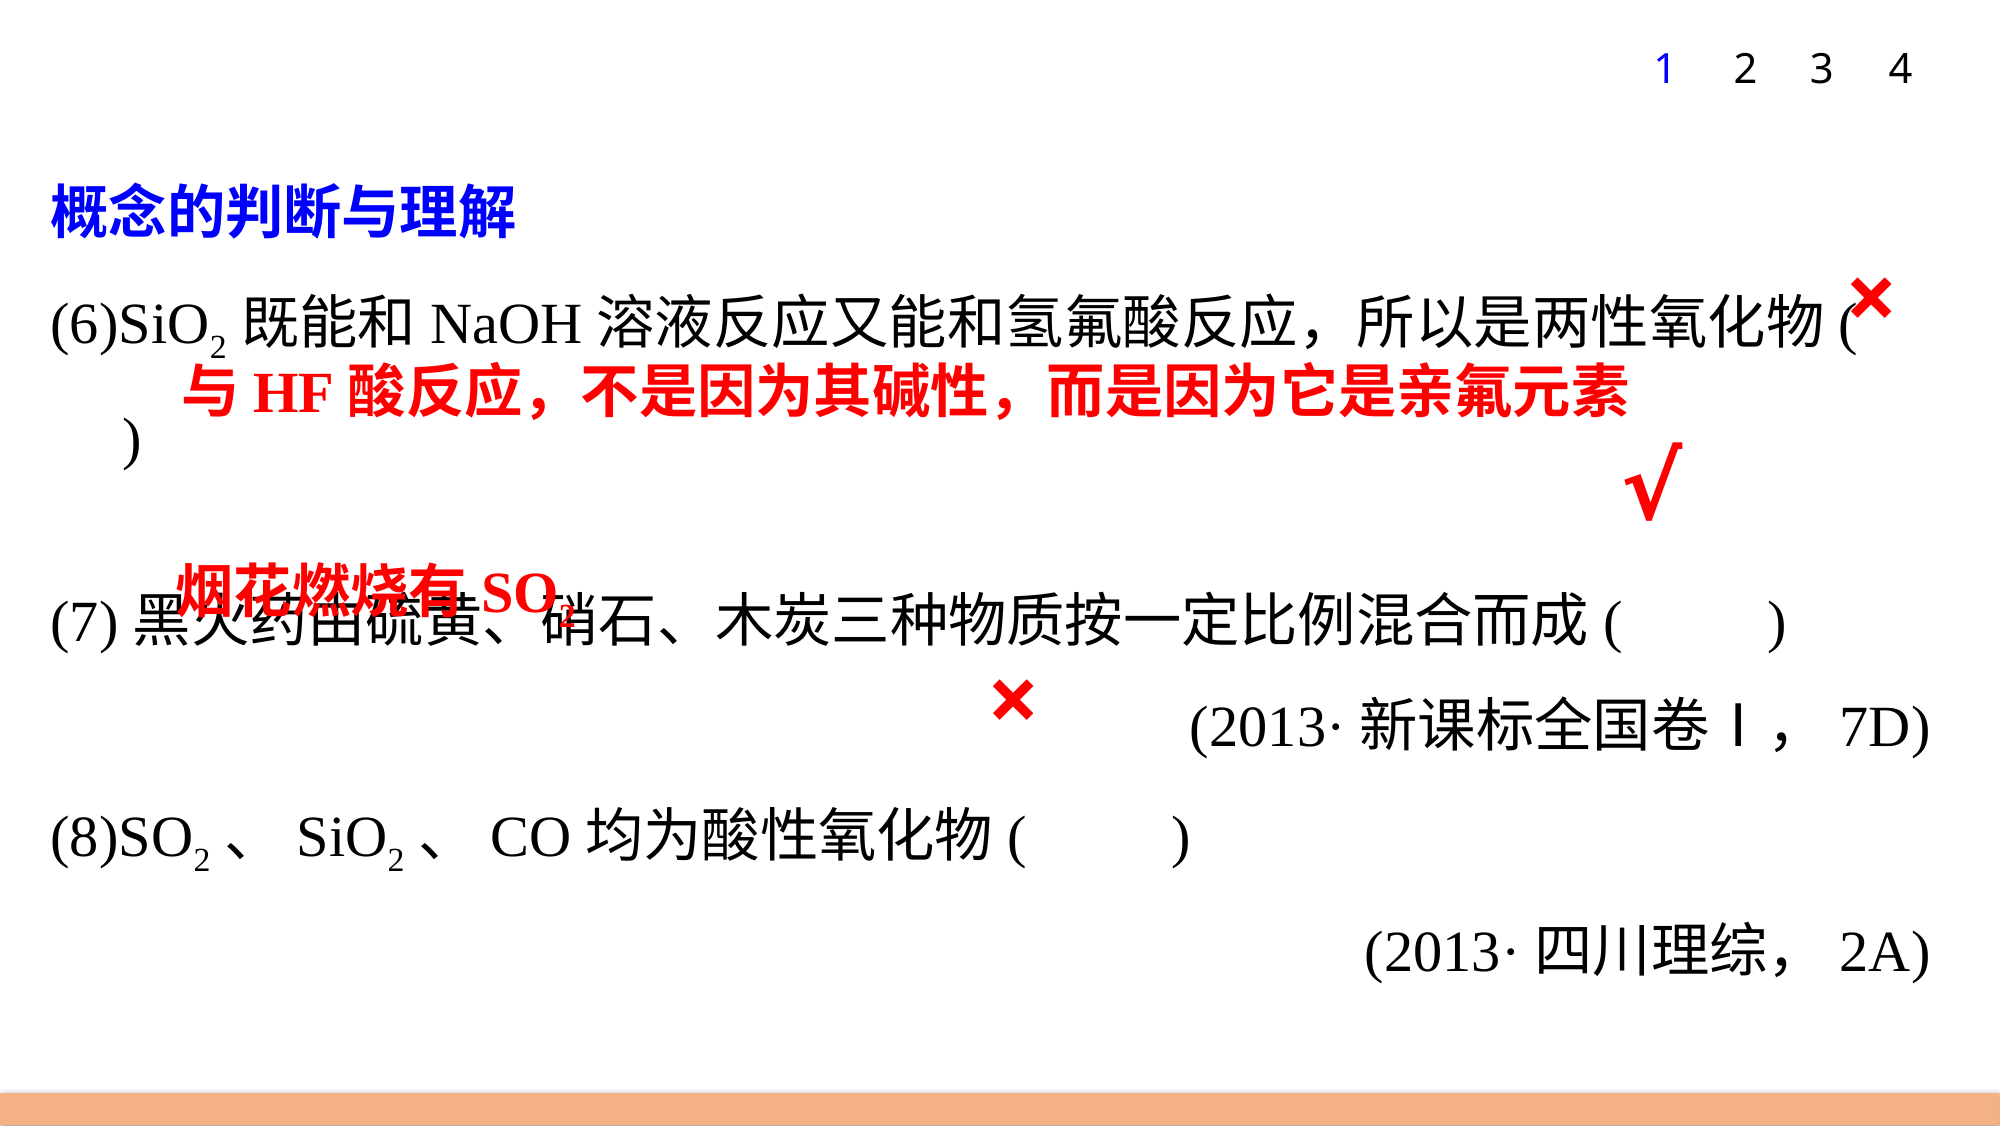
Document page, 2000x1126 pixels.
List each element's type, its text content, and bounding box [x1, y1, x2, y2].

text_box 2 [1715, 19, 1777, 114]
text_box 概念的判断与理解 (6)SiO2既能和NaOH溶液反应又能和氢氟酸反应，所以是两性氧化物( ) (7)黑火药由硫黄、硝石、木炭三种物质按一定比例混合而成( ) (2013·新课标全国卷Ⅰ，7D) (8)SO2、SiO2、CO均为酸性氧化物( ) (2013·四川理综，2A) [35, 133, 1946, 991]
text_box √ [1606, 420, 1698, 546]
text_box [0, 1092, 2000, 1126]
text_box 1 [1632, 19, 1698, 114]
text_box × [1830, 231, 1913, 357]
text_box 烟花燃烧有SO2 [161, 547, 676, 642]
text_box × [972, 633, 1056, 759]
text_box 4 [1867, 19, 1933, 114]
text_box 3 [1793, 19, 1851, 114]
text_box 与HF酸反应，不是因为其碱性，而是因为它是亲氟元素 [166, 346, 1662, 432]
